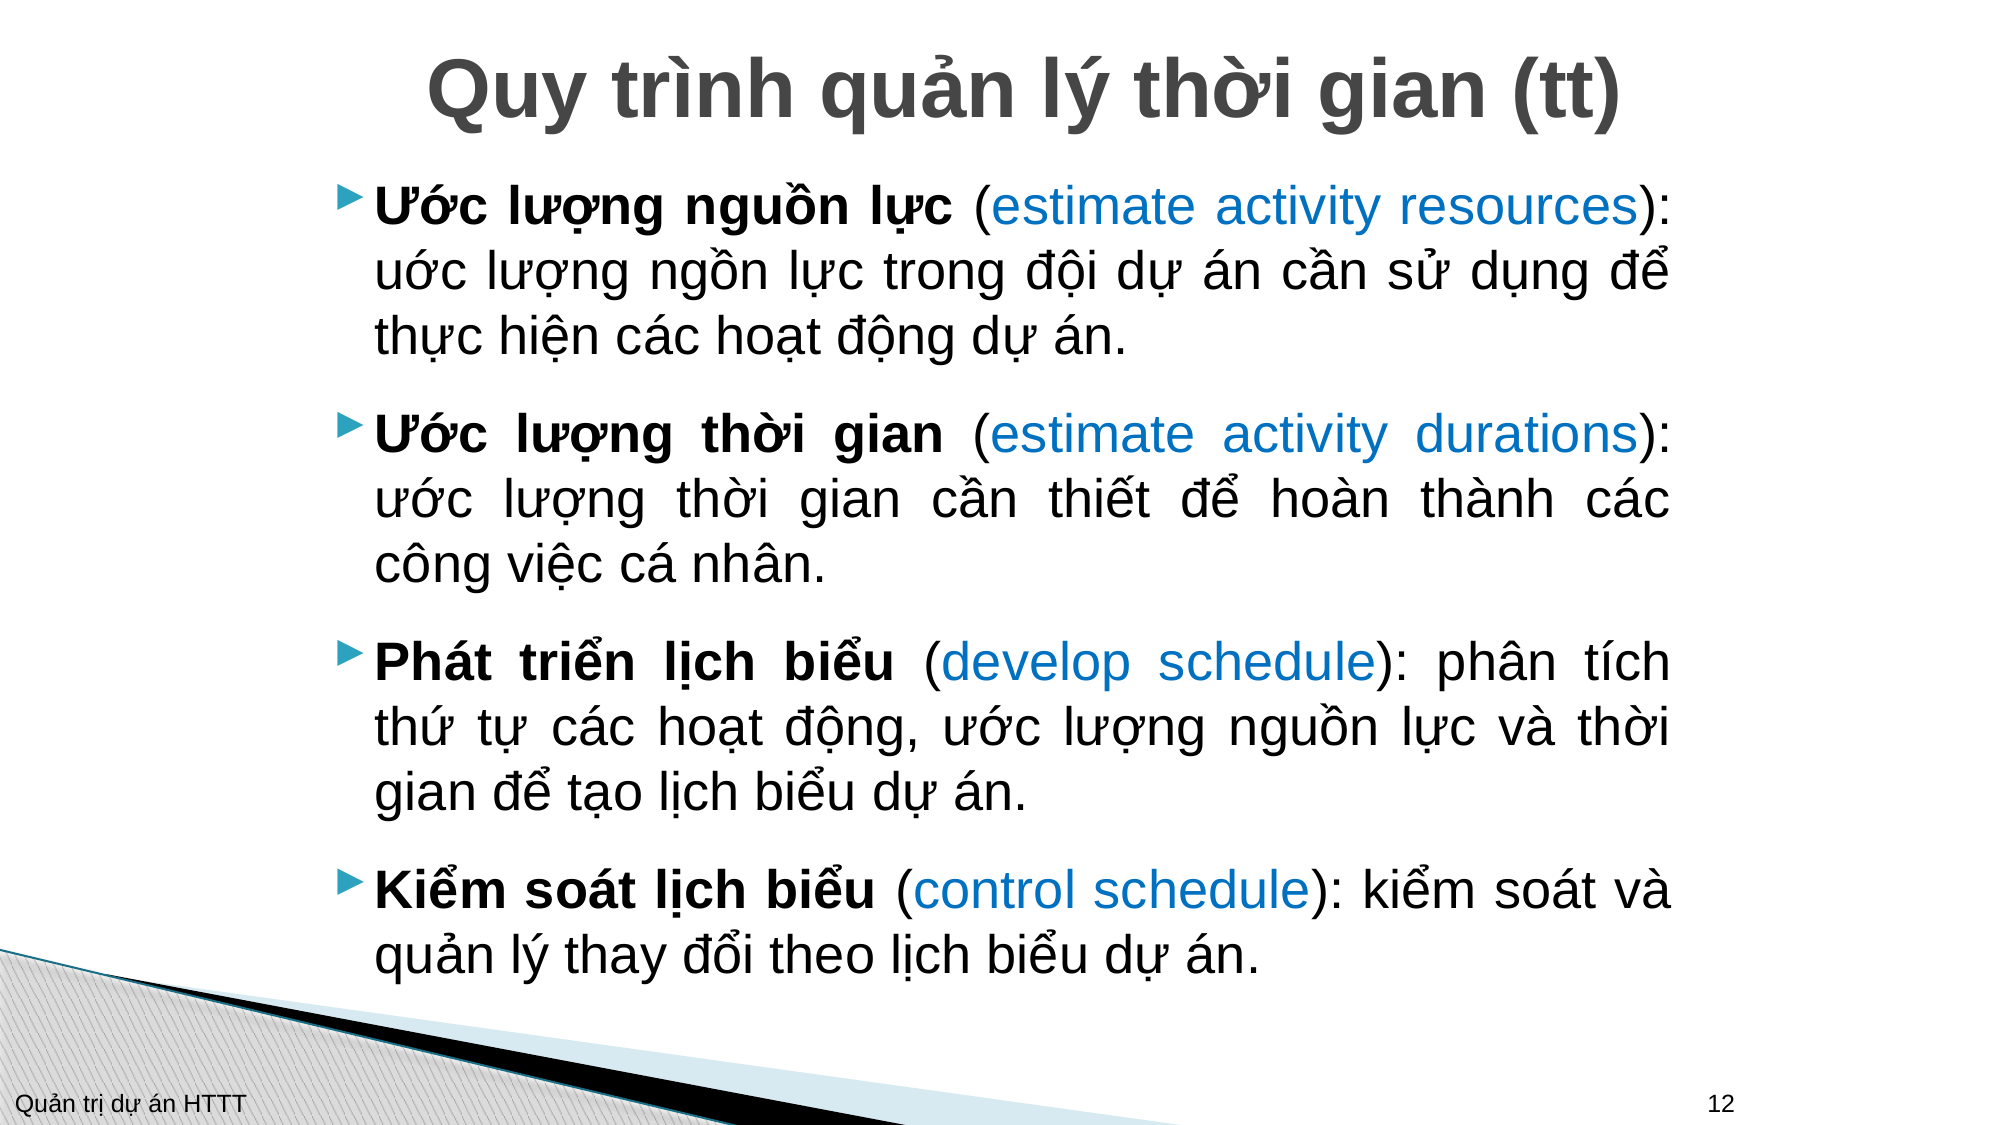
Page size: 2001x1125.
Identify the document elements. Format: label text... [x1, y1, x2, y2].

title Quy trình quản lý thời gian (tt) [312, 37, 1738, 130]
list Ước lượng nguồn lực (estimate activity resources): uớc lượng ngồn lực trong đội dự án cần sử dụng để thực hiện các hoạt động dự án. Ước lượng thời gian (estimate activity durations): ước lượng thời gian cần thiết để hoàn thành các công việc cá nhân. Phát triển lịch biểu (develop schedule): phân tích thứ tự các hoạt động, ước lượng nguồn lực và thời gian để tạo lịch biểu dự án. Kiểm soát lịch biểu (control schedule): kiểm soát và quản lý thay đổi theo lịch biểu dự án. [299, 162, 1688, 976]
slide_number 12 [1658, 1065, 1750, 1125]
